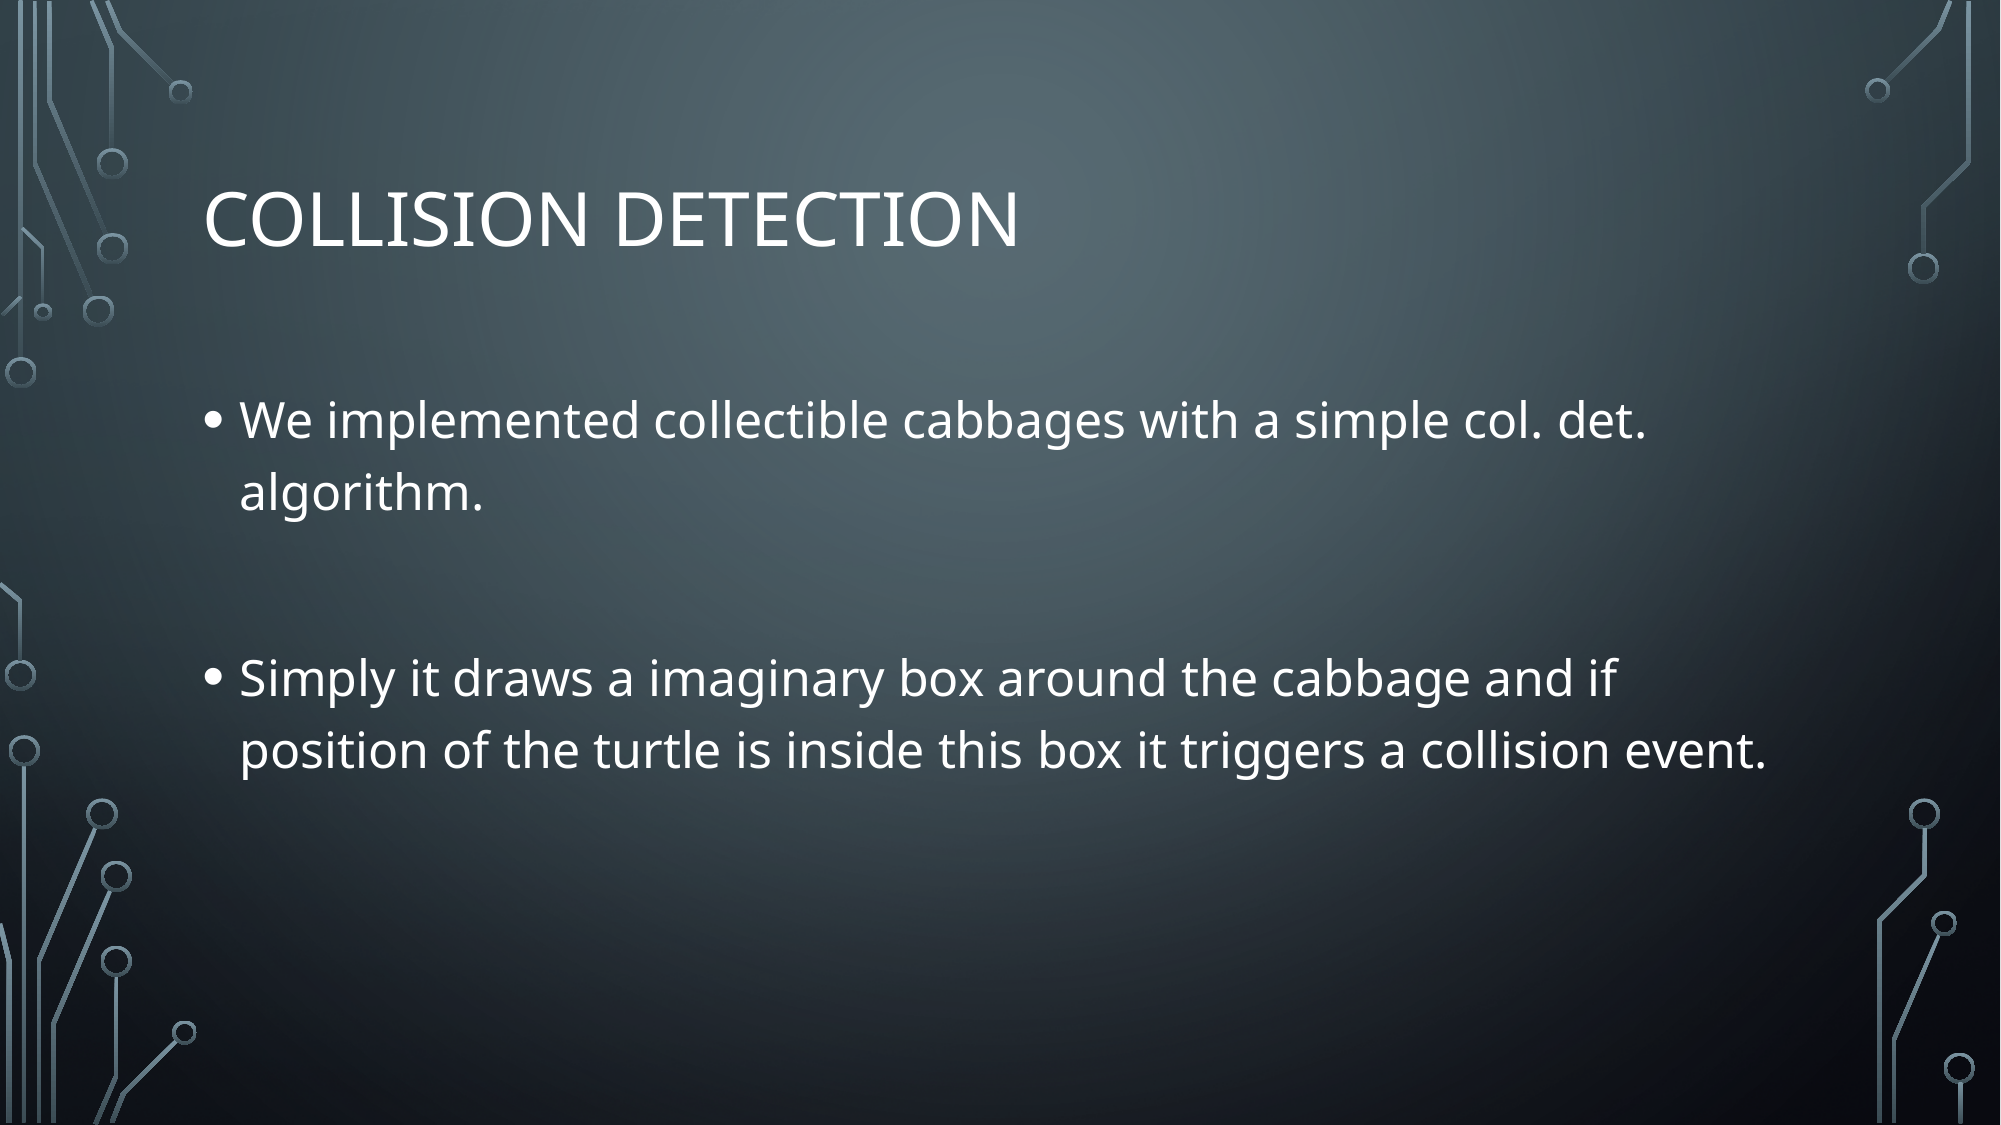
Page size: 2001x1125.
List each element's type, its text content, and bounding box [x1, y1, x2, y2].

title Collısıon detectıon [187, 101, 1813, 344]
list We implemented collectible cabbages with a simple col. det. algorithm. Simply it draws a imaginary box around the cabbage and if position of the turtle is inside this box it triggers a collision event. [187, 369, 1813, 950]
